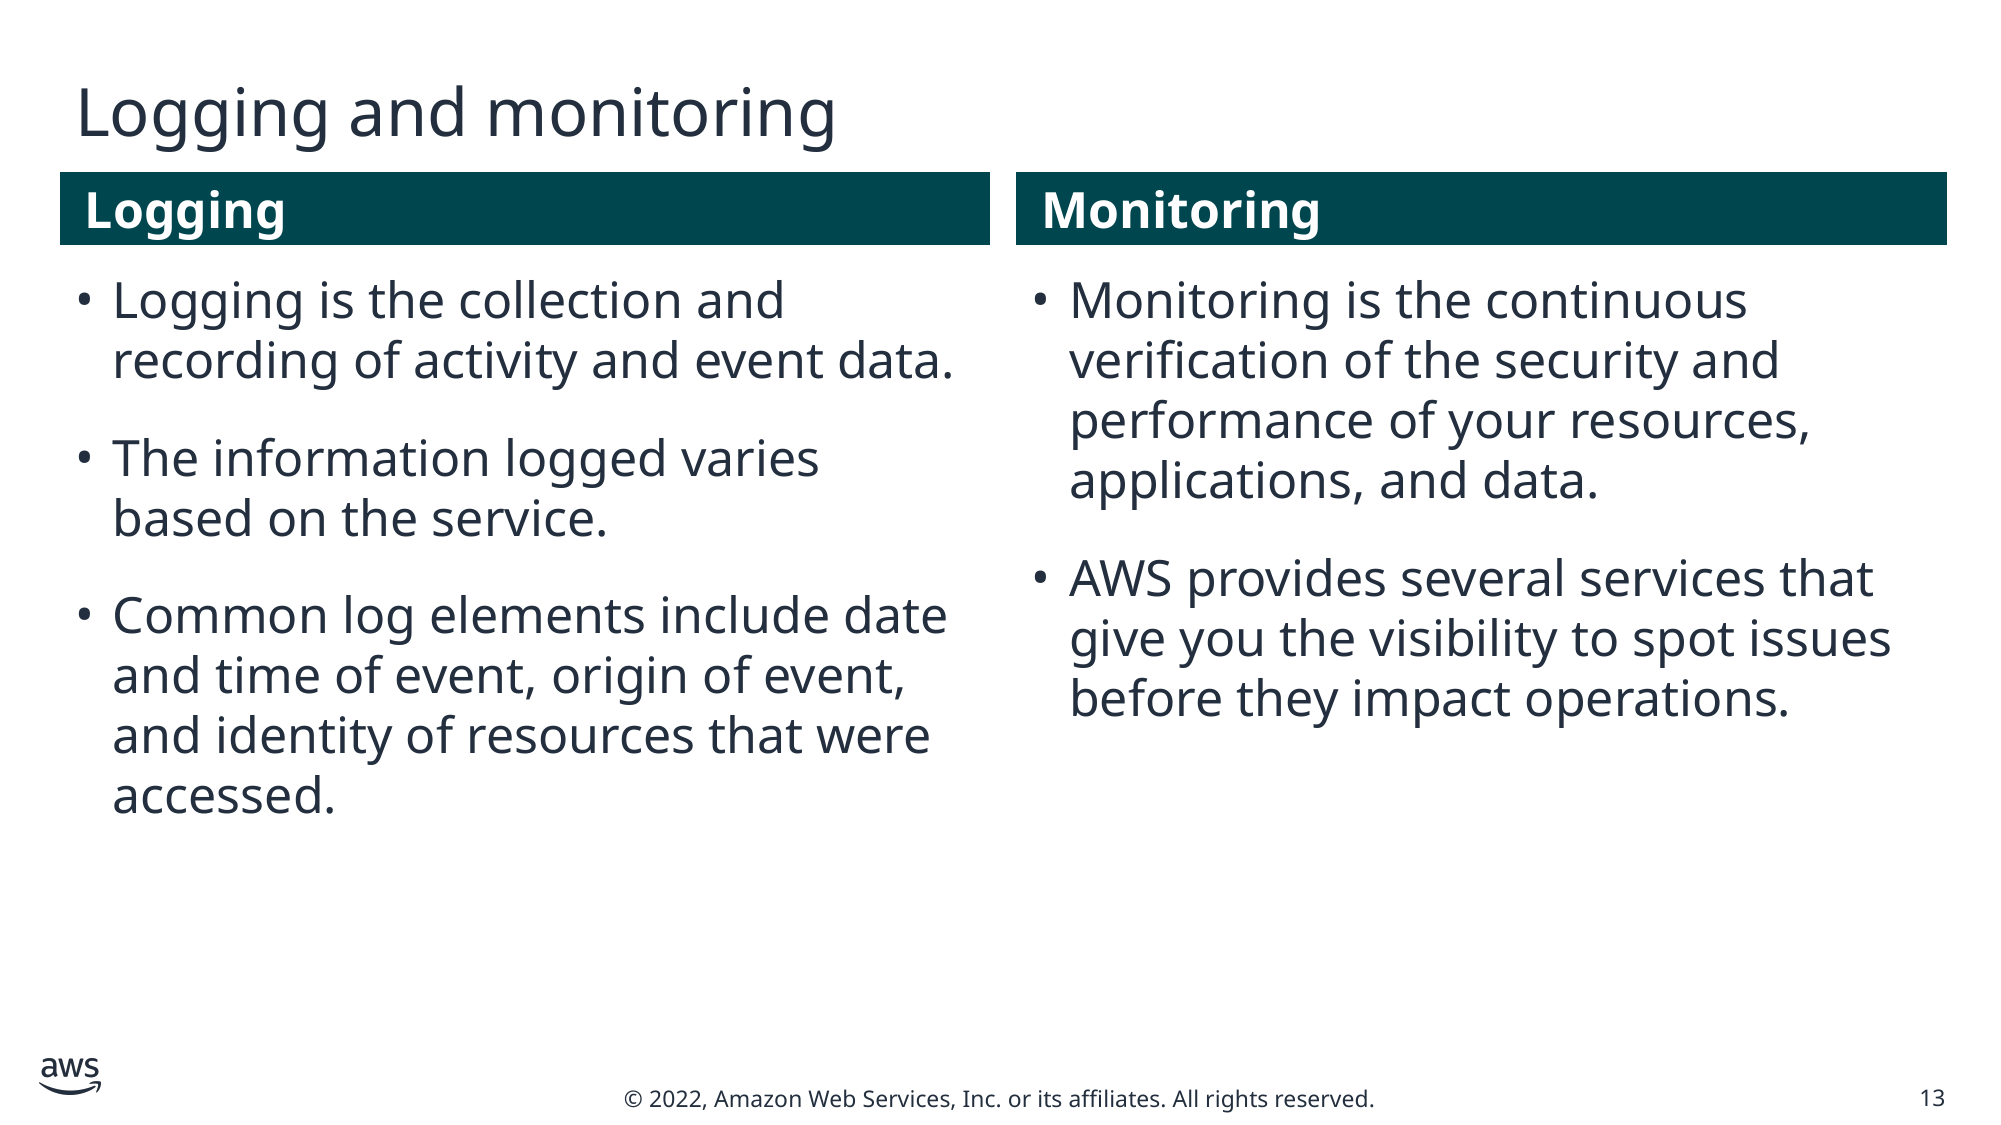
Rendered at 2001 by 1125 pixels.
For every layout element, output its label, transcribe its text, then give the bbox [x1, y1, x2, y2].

picture [39, 1058, 101, 1095]
subtitle Logging [60, 172, 990, 245]
subtitle Monitoring [1016, 172, 1947, 245]
list Logging is the collection and recording of activity and event data. The information logged varies based on the service. Common log elements include date and time of event, origin of event, and identity of resources that were accessed. [60, 261, 990, 1056]
title Logging and monitoring [60, 49, 1958, 170]
list Monitoring is the continuous verification of the security and performance of your resources, applications, and data. AWS provides several services that give you the visibility to spot issues before they impact operations. [1016, 261, 1947, 1056]
slide_number 13 [1881, 1077, 1961, 1121]
